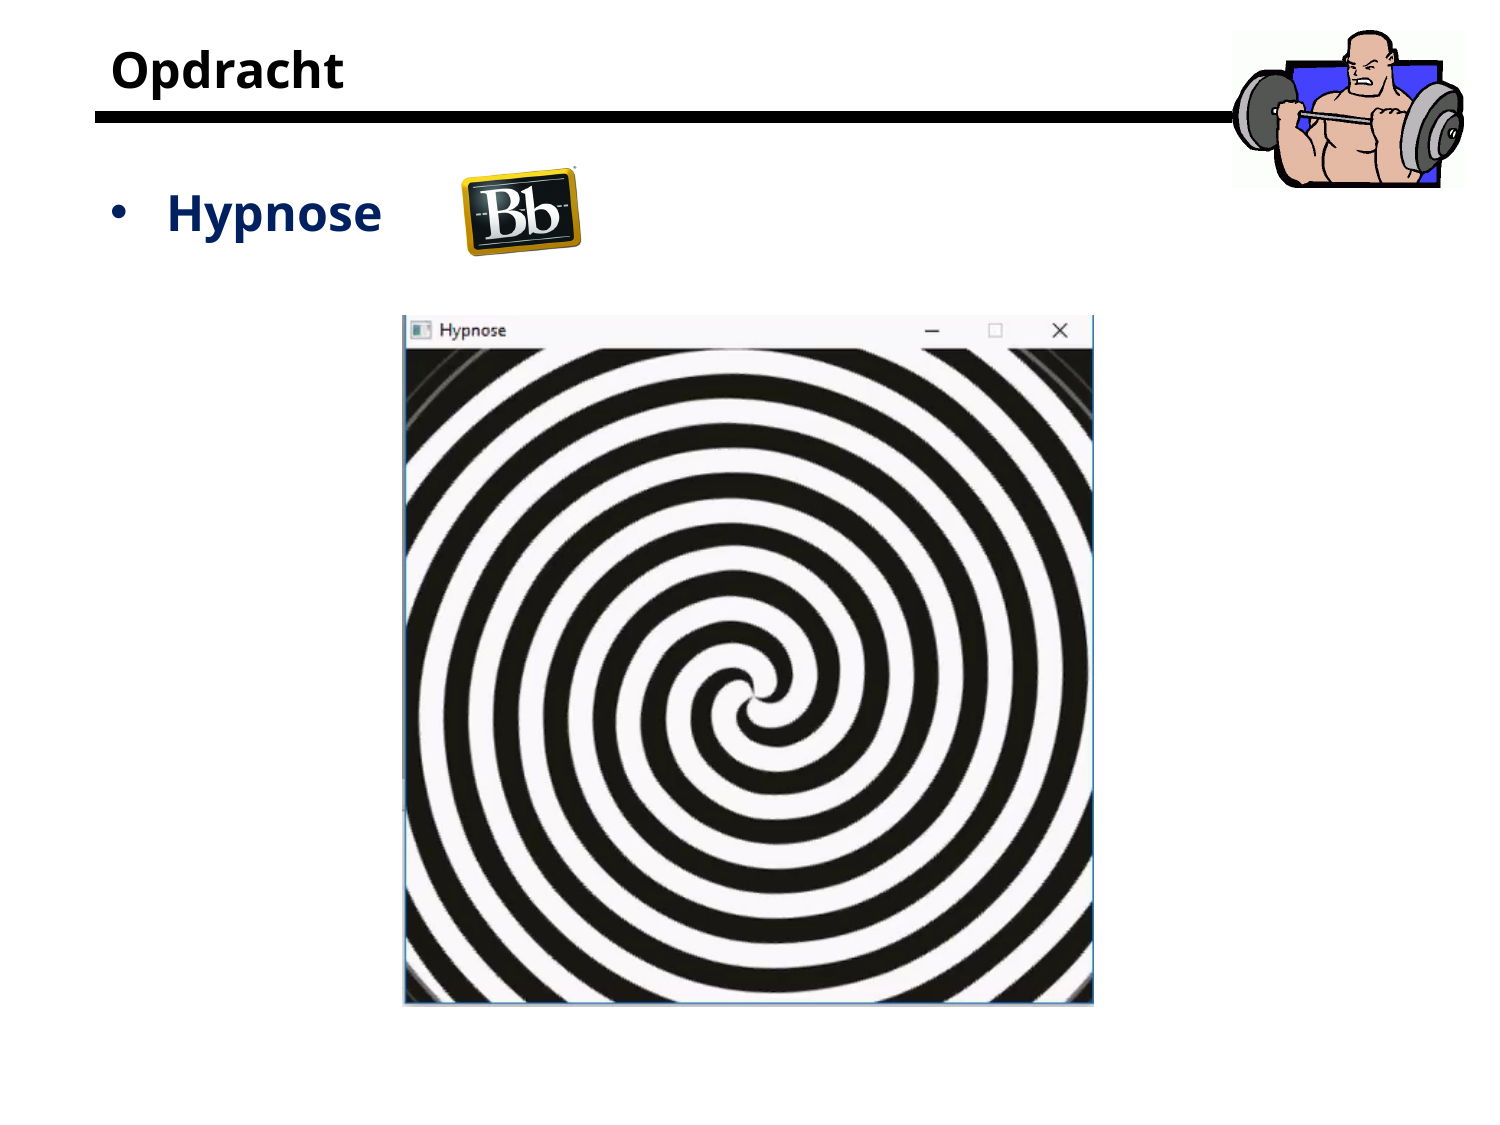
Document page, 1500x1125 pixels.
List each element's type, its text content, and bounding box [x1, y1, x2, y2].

list Hypnose [94, 174, 617, 354]
picture [1232, 30, 1465, 188]
title Opdracht [94, 20, 1402, 117]
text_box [401, 314, 1095, 1008]
picture [457, 163, 587, 259]
